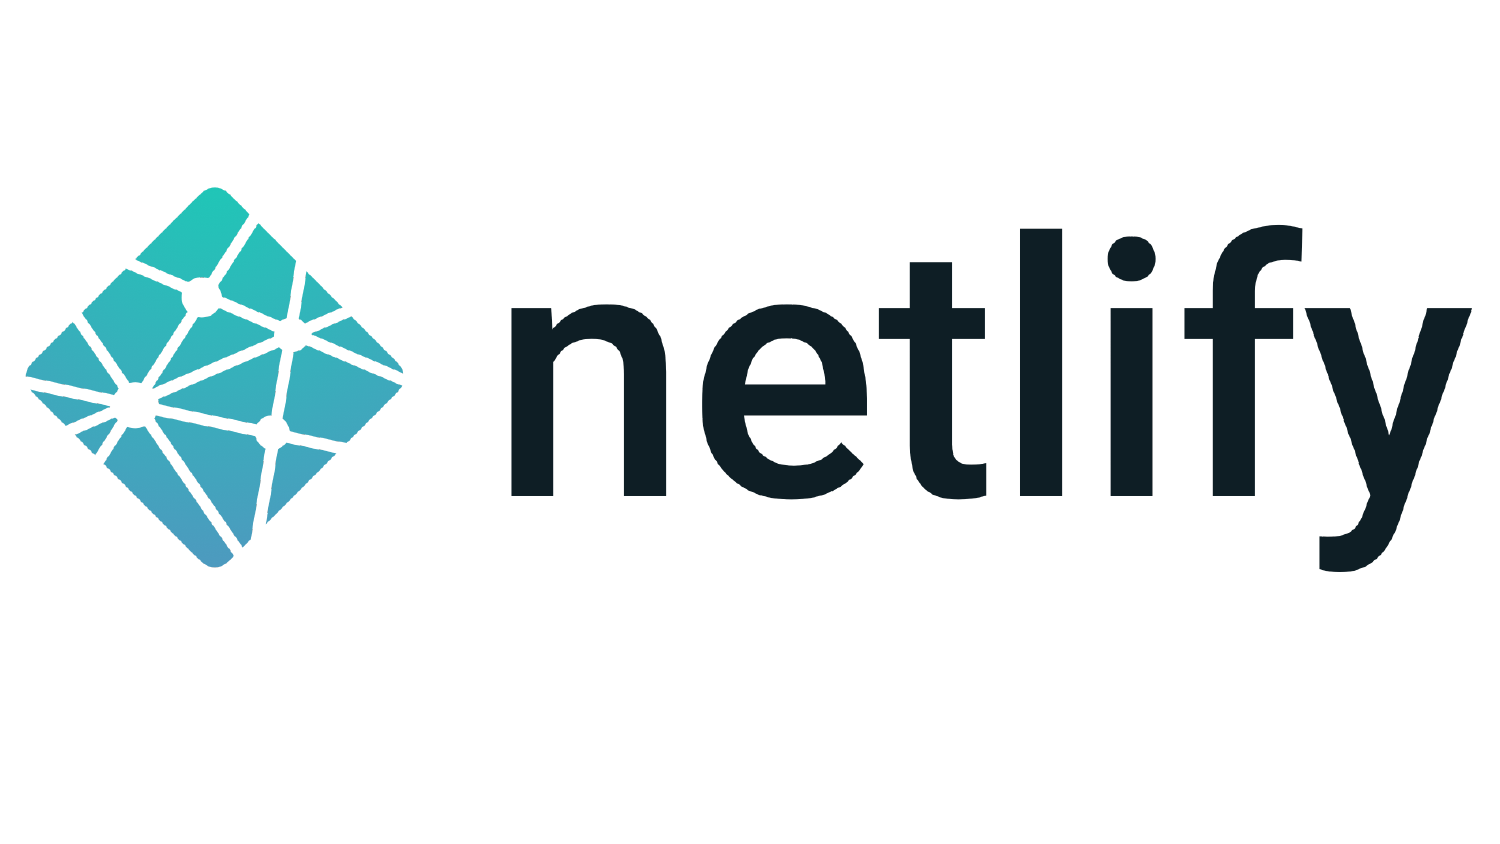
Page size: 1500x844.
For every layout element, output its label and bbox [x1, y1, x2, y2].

picture [24, 179, 1476, 575]
